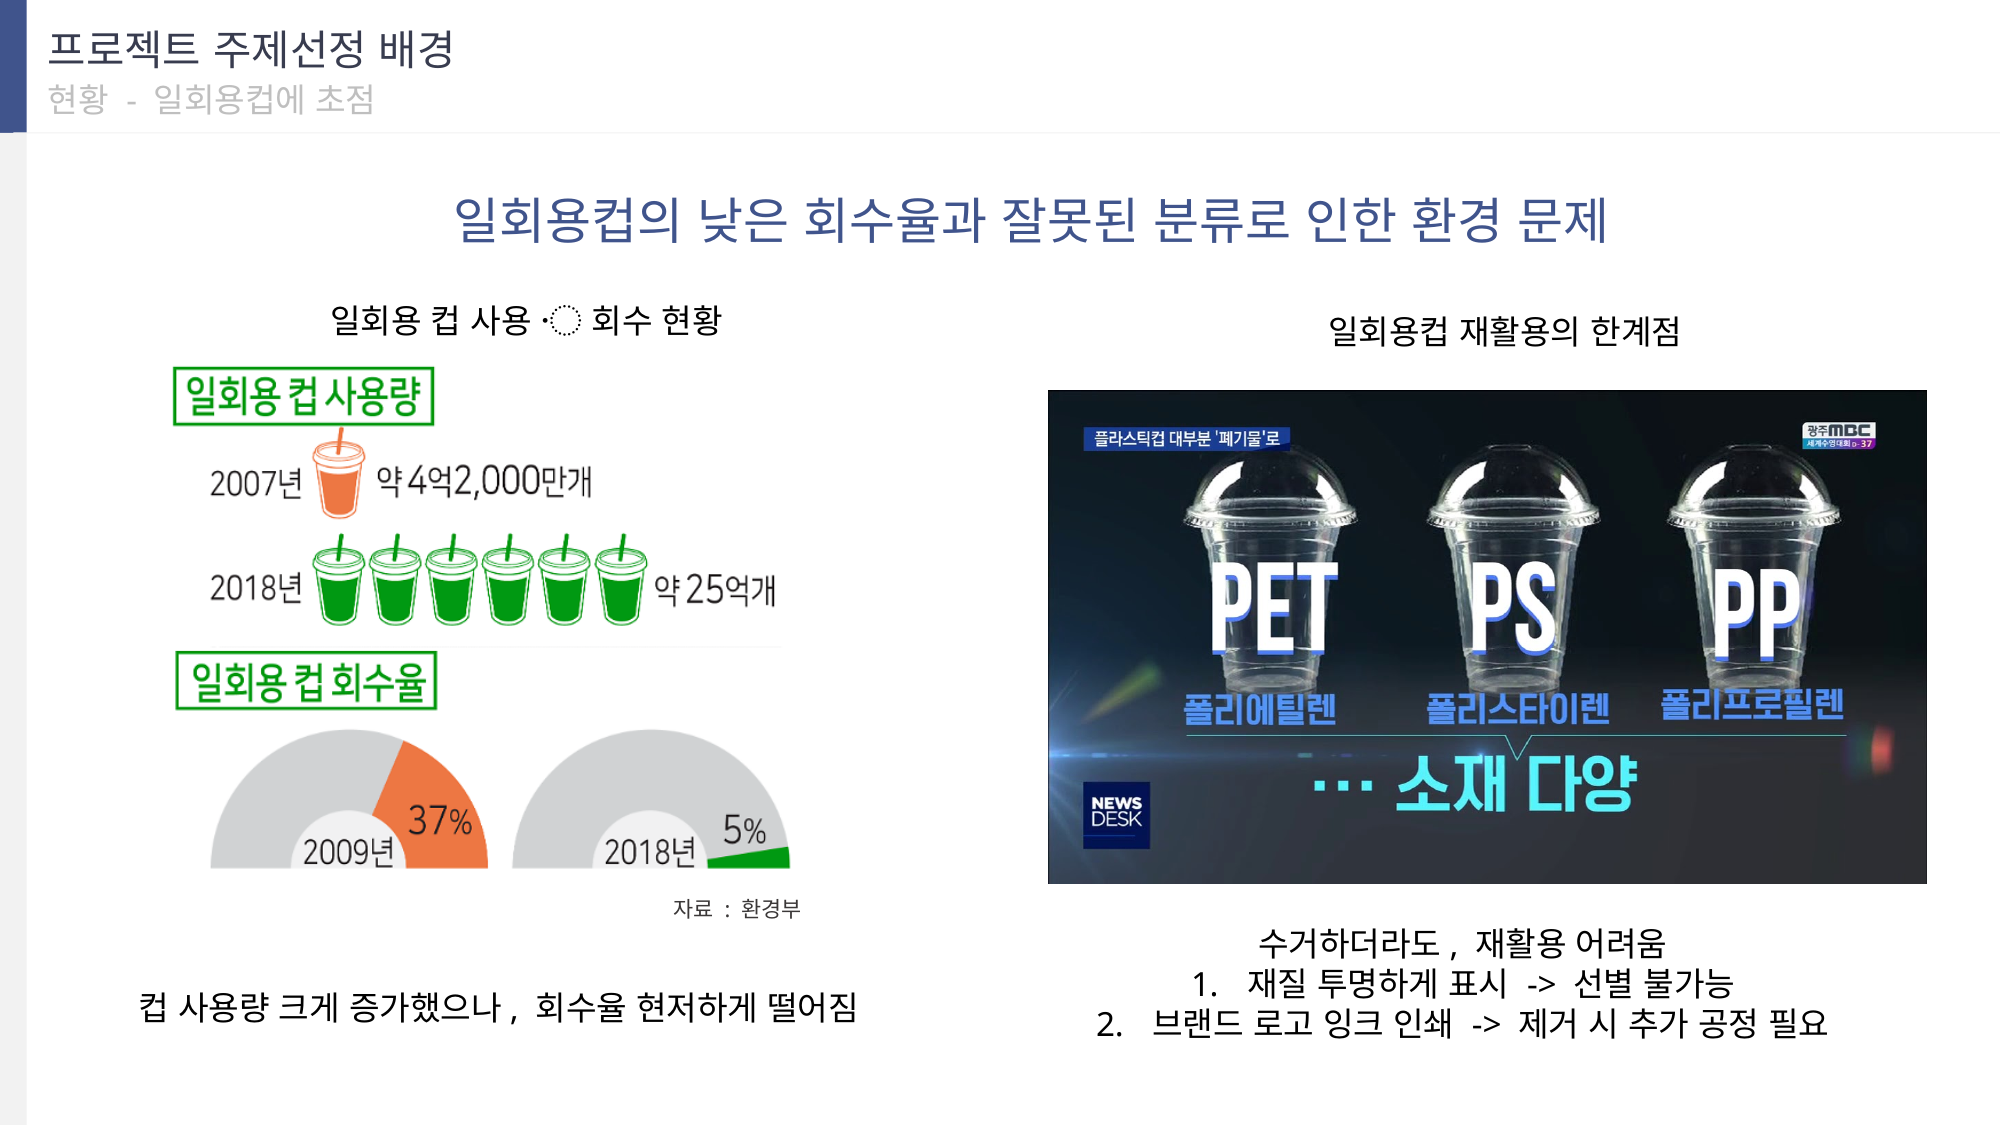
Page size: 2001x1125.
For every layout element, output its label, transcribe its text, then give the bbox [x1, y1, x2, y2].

text_box 일회용 컵 사용 〮 회수 현황 [315, 292, 738, 348]
text_box 수거하더라도, 재활용 어려움 재질 투명하게 표시 -> 선별 불가능 브랜드 로고 잉크 인쇄 -> 제거 시 추가 공정 필요 [1081, 916, 1845, 1051]
text_box 컵 사용량 크게 증가했으나, 회수율 현저하게 떨어짐 [123, 979, 874, 1035]
text_box 일회용컵의 낮은 회수율과 잘못된 분류로 인한 환경 문제 [438, 181, 1639, 257]
picture [126, 356, 859, 881]
text_box 일회용컵 재활용의 한계점 [1313, 304, 1707, 359]
picture [1048, 390, 1927, 884]
text_box 자료 : 환경부 [658, 881, 817, 930]
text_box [40, 16, 463, 128]
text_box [526, 913, 695, 1029]
text_box 자료 : 한국환경공단. [1927, 775, 1934, 830]
